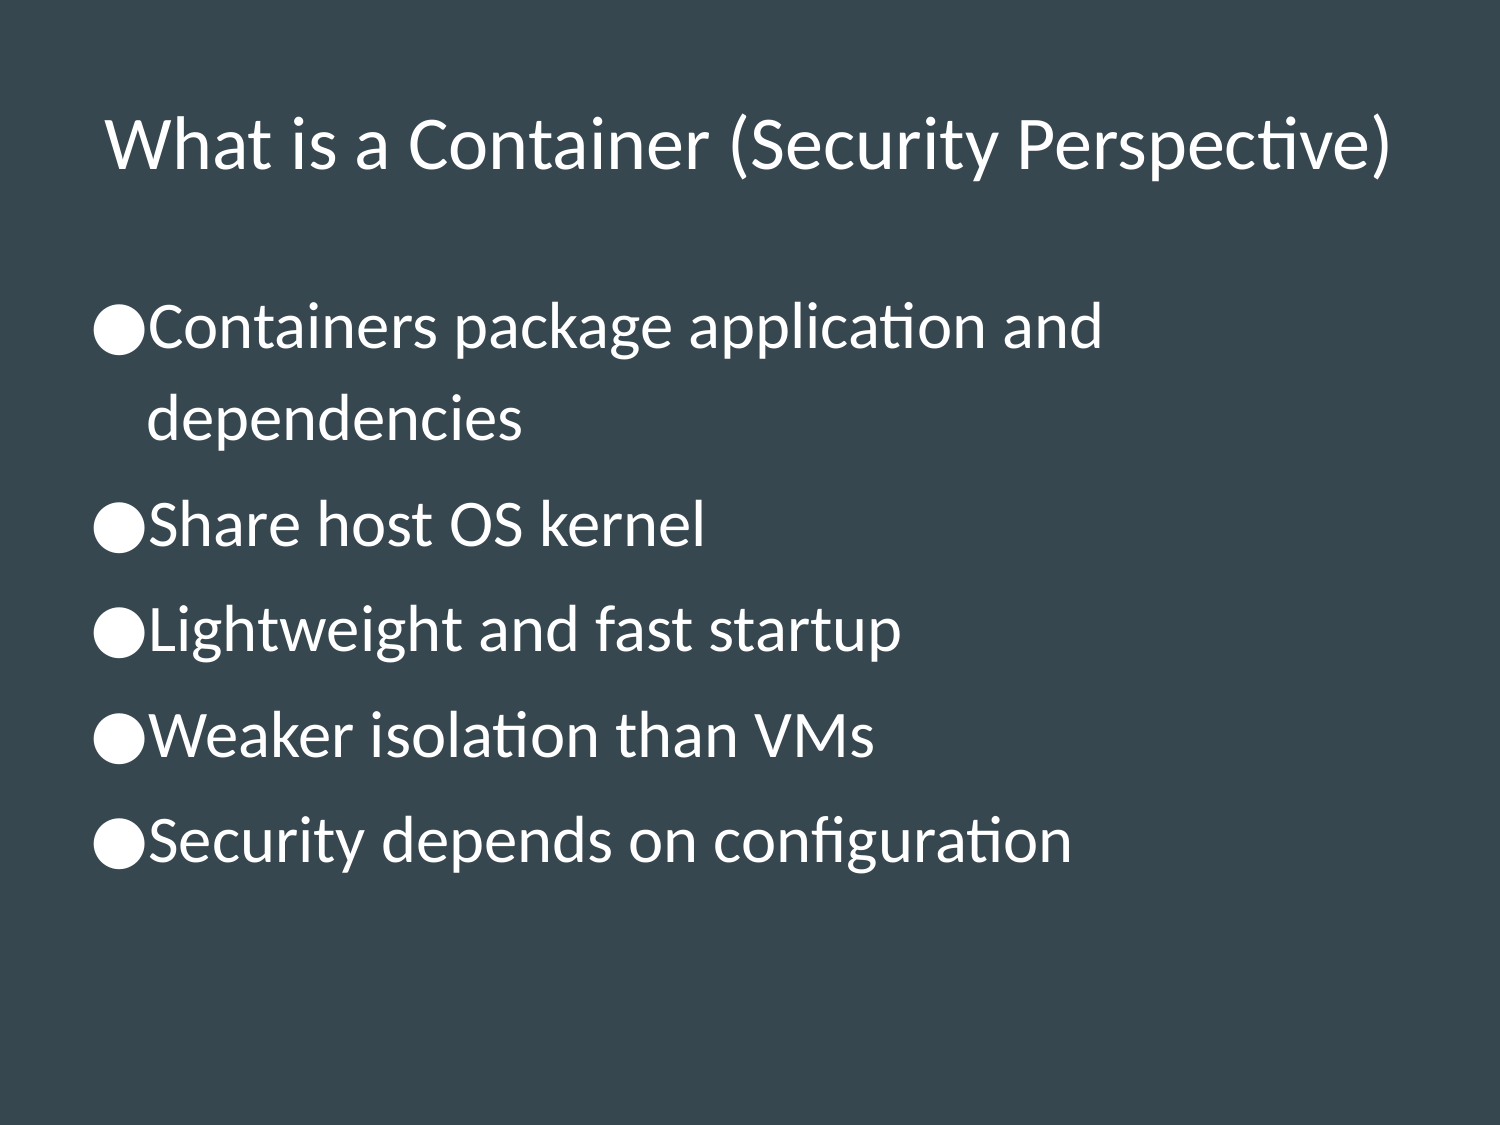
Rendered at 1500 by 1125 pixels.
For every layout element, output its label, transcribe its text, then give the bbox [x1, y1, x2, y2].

list Containers package application and dependencies Share host OS kernel Lightweight and fast startup Weaker isolation than VMs Security depends on configuration [75, 262, 1425, 1005]
title What is a Container (Security Perspective) [75, 45, 1425, 233]
